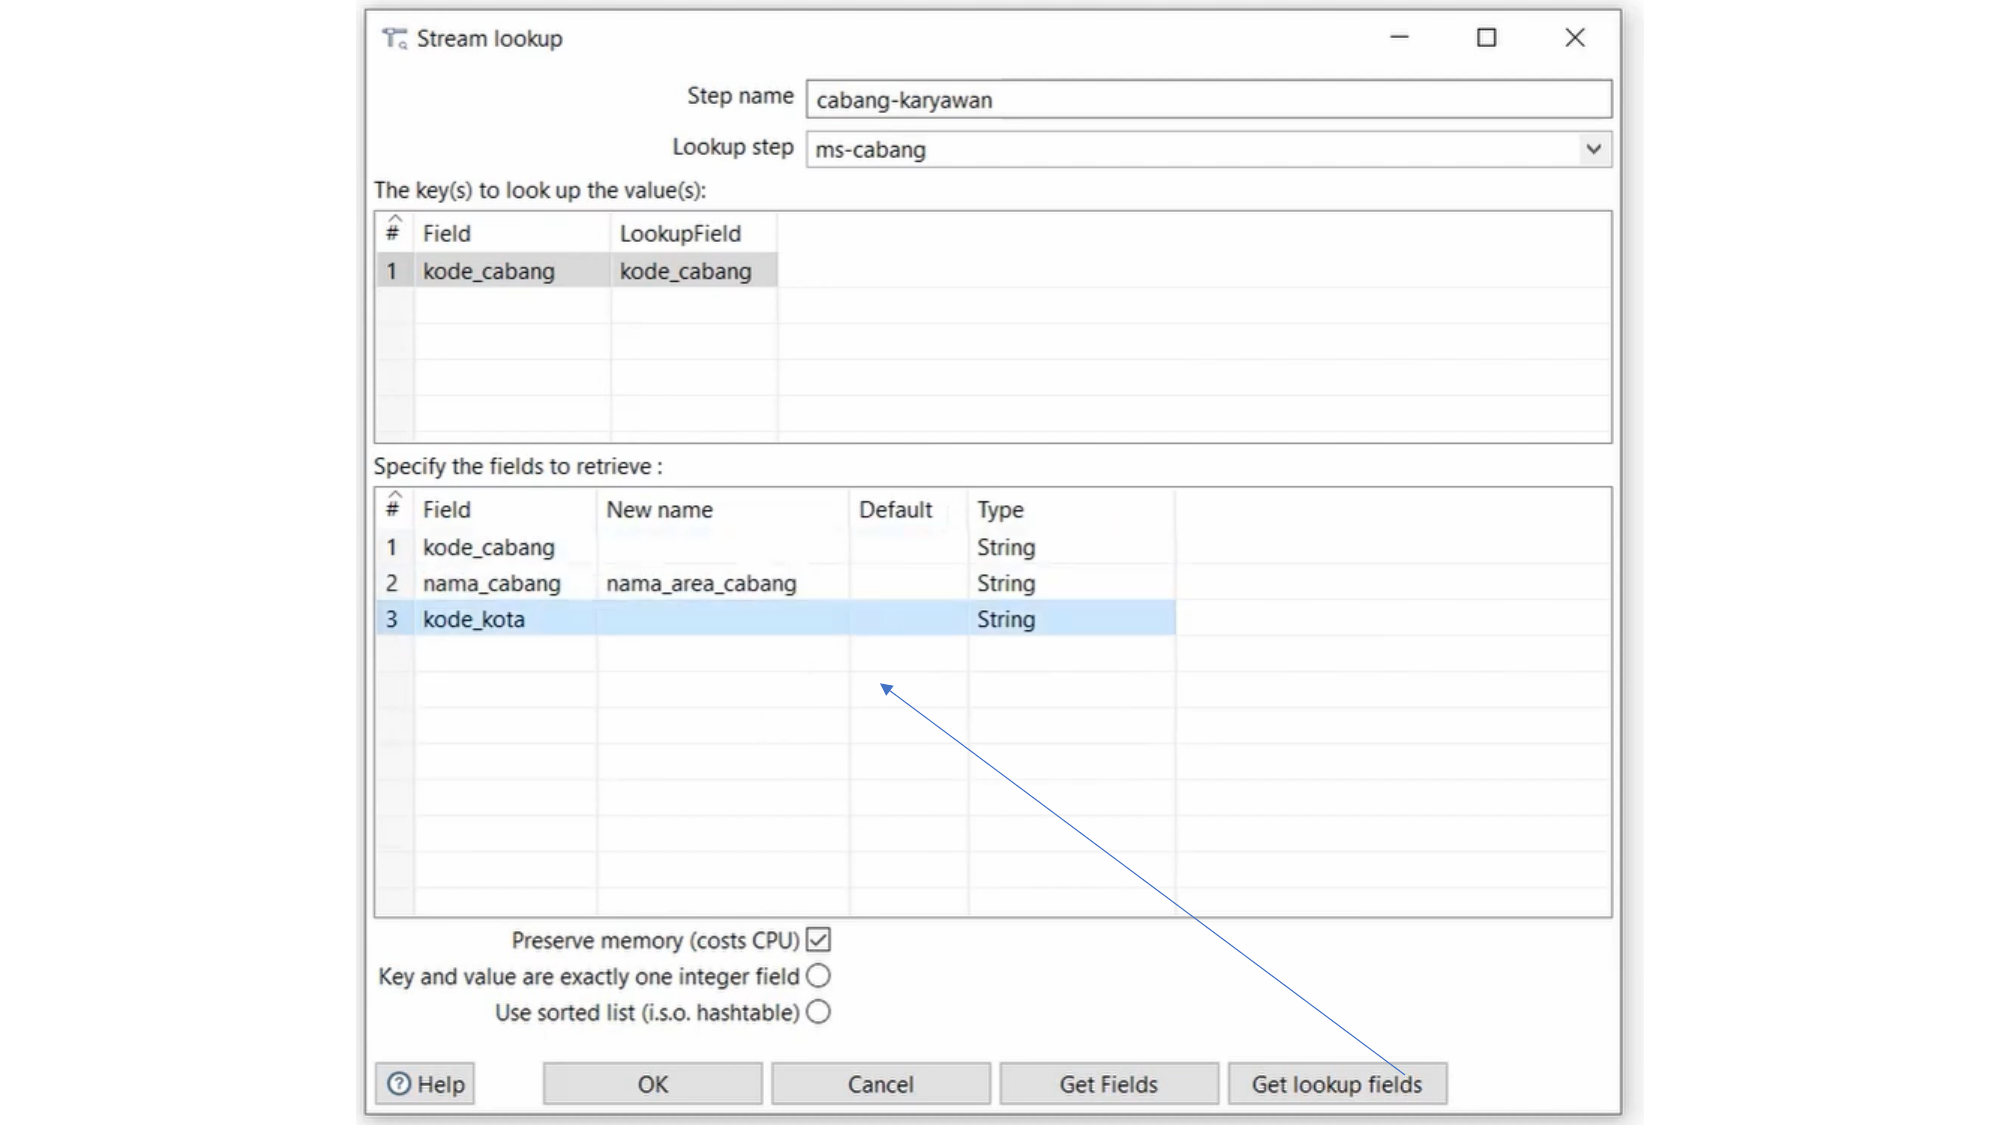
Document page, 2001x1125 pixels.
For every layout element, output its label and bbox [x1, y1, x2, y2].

picture [356, 0, 1644, 1125]
text_box [879, 683, 1405, 1075]
